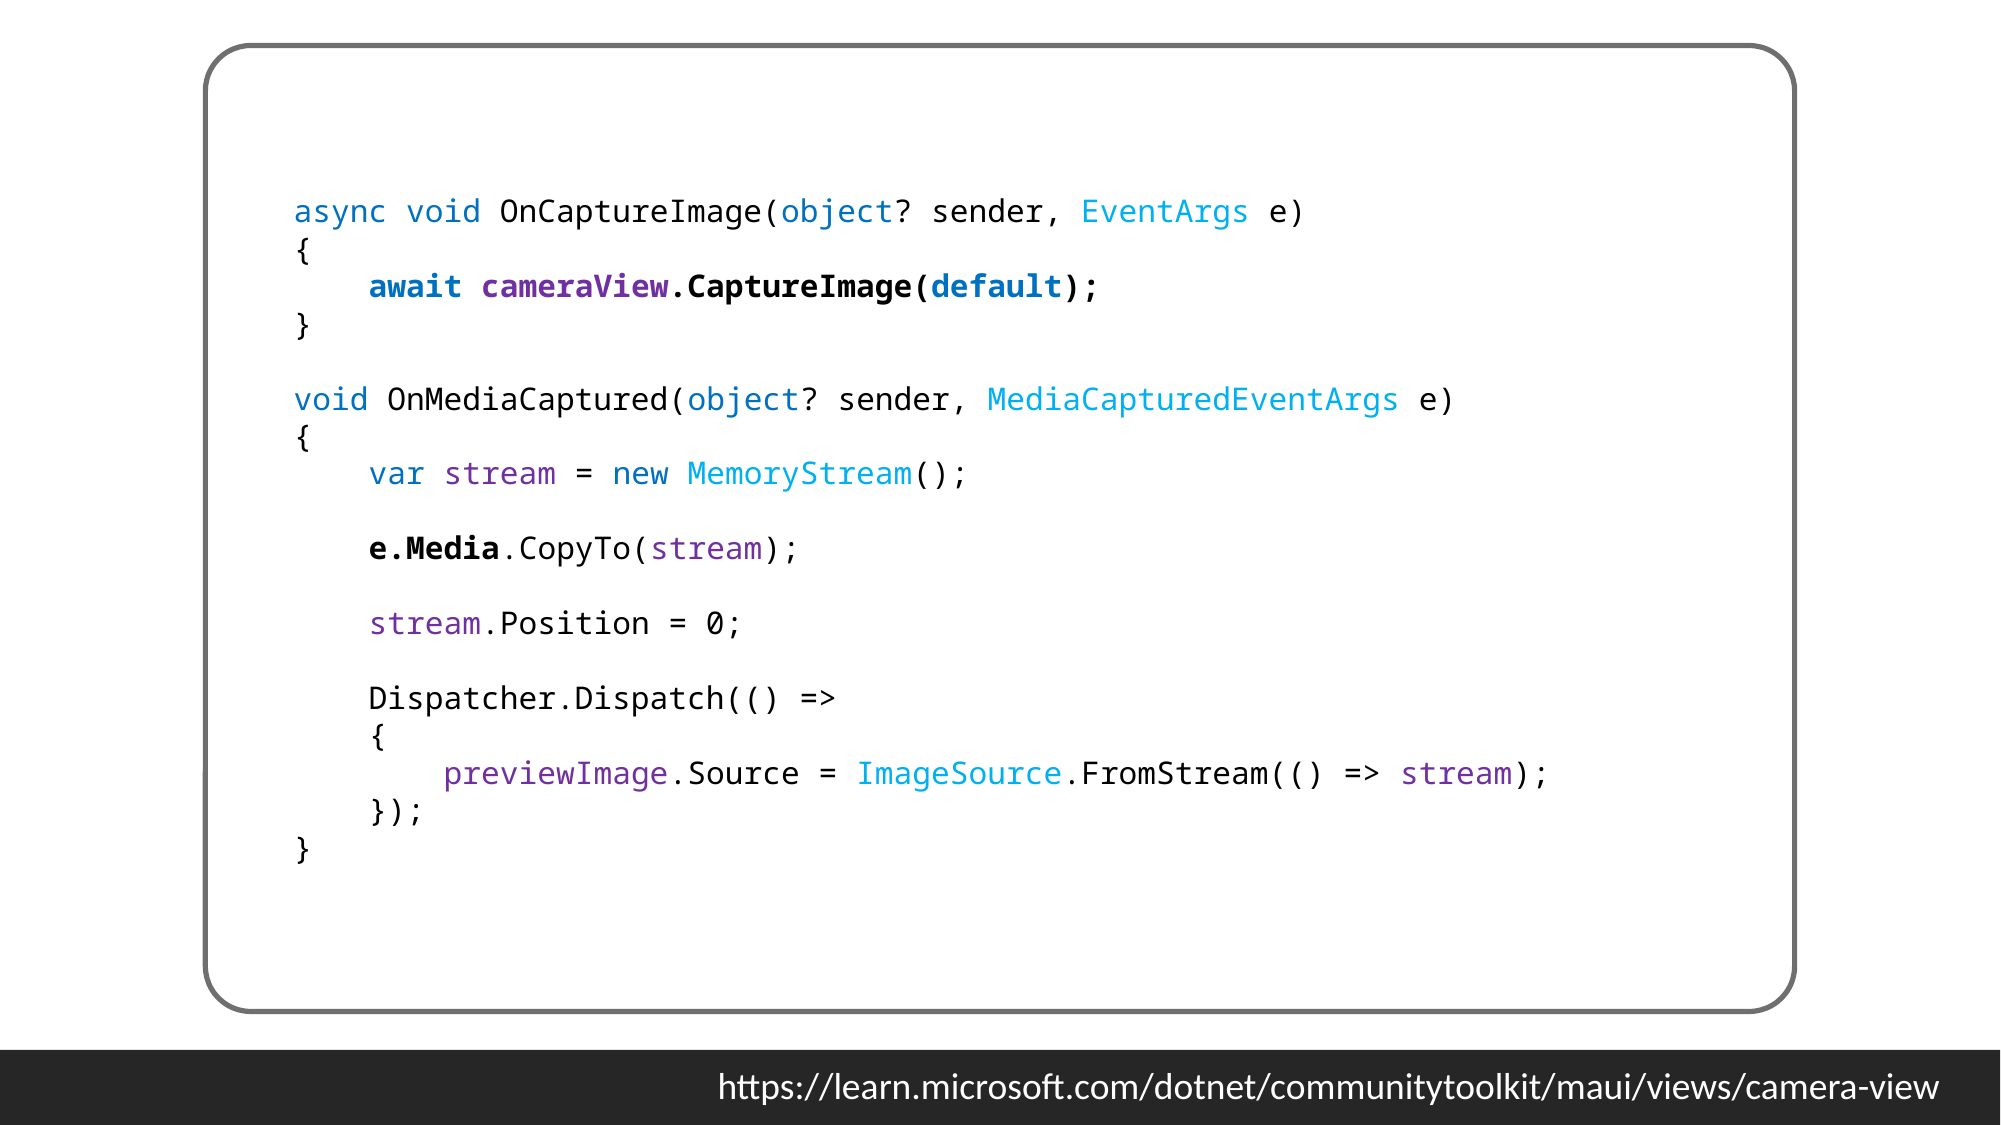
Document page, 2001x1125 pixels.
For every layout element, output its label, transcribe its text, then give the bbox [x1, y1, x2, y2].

text_box async void OnCaptureImage(object? sender, EventArgs e) { await cameraView.CaptureImage(default); } void OnMediaCaptured(object? sender, MediaCapturedEventArgs e) { var stream = new MemoryStream(); e.Media.CopyTo(stream); stream.Position = 0; Dispatcher.Dispatch(() => { previewImage.Source = ImageSource.FromStream(() => stream); }); } [204, 44, 1796, 1013]
title Permanent Tunnels [0, 861, 1650, 1030]
text_box https://learn.microsoft.com/dotnet/communitytoolkit/maui/views/camera-view [0, 1030, 2000, 1125]
